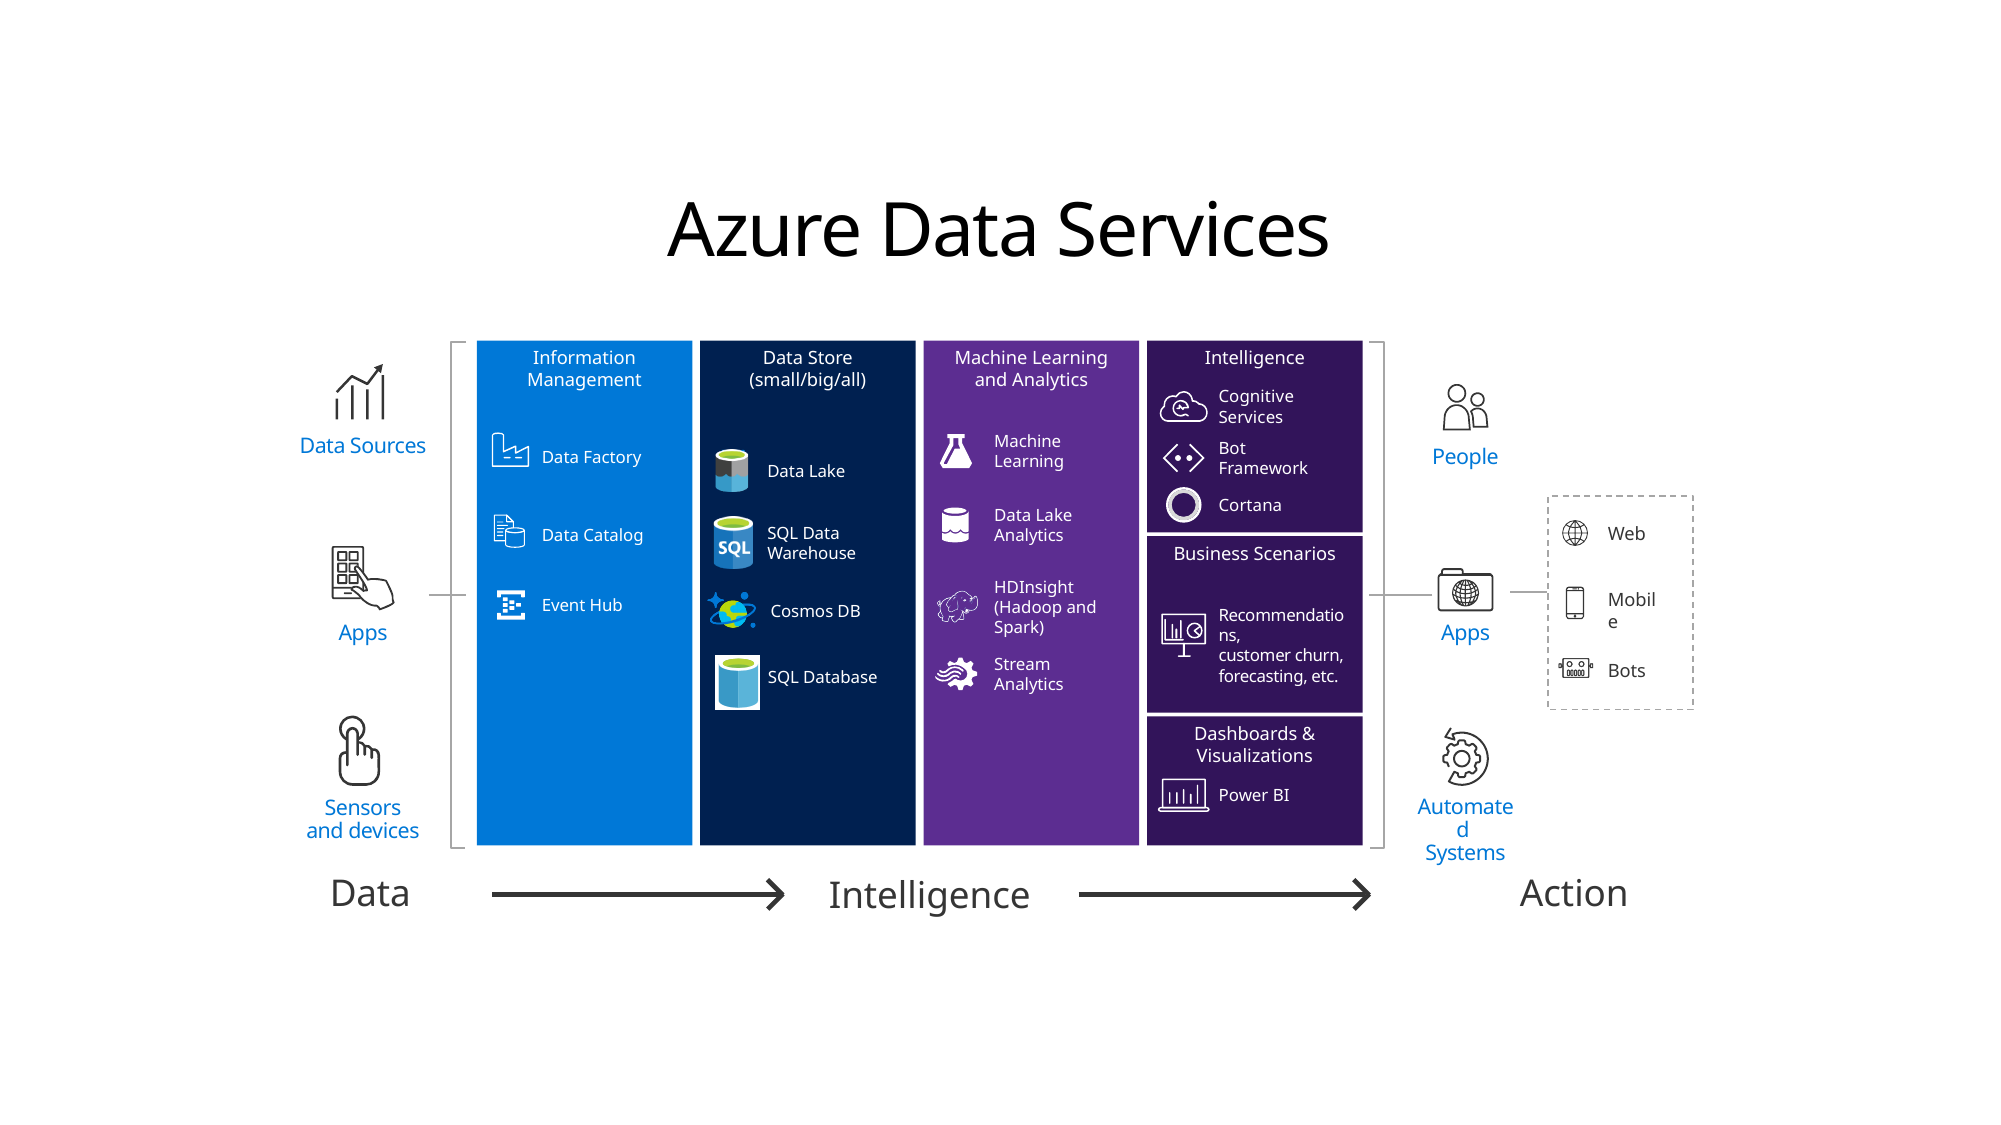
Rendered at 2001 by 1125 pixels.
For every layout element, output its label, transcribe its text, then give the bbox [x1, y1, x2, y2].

text_box Stream Analytics [994, 653, 1121, 694]
text_box Web [1607, 521, 1665, 544]
text_box Cognitive Services [1218, 386, 1341, 427]
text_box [934, 657, 978, 691]
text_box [428, 341, 467, 849]
text_box Automated Systems [1413, 796, 1518, 866]
text_box Information Management [476, 340, 693, 846]
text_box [1157, 778, 1210, 813]
text_box Intelligence [1147, 340, 1363, 533]
text_box [338, 715, 381, 786]
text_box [1078, 883, 1366, 906]
text_box Power BI [1218, 785, 1341, 806]
text_box Bot Framework [1218, 437, 1341, 479]
text_box Data Lake [767, 460, 902, 481]
text_box Data Catalog [541, 524, 670, 545]
text_box SQL Data Warehouse [767, 522, 921, 563]
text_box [1442, 383, 1489, 431]
text_box [1562, 520, 1588, 546]
text_box Dashboards & Visualizations [1147, 716, 1363, 846]
text_box [497, 612, 525, 620]
text_box [1189, 443, 1205, 473]
text_box Data Lake Analytics [994, 504, 1121, 546]
text_box [1186, 455, 1193, 462]
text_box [756, 883, 780, 906]
picture [707, 516, 760, 569]
text_box [1558, 658, 1593, 678]
text_box Apps [1433, 621, 1502, 646]
picture [709, 448, 753, 492]
text_box SQL Database [767, 666, 922, 687]
text_box Mobile [1607, 588, 1665, 632]
text_box [1548, 495, 1694, 710]
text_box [1437, 567, 1494, 612]
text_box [707, 588, 910, 636]
text_box Recommendations, customer churn, forecasting, etc. [1218, 604, 1350, 686]
text_box [497, 590, 525, 598]
text_box Apps [340, 621, 386, 646]
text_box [1165, 486, 1202, 523]
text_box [493, 514, 526, 549]
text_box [331, 545, 395, 611]
picture [936, 586, 978, 627]
text_box Data Factory [541, 446, 670, 467]
title Azure Data Services [249, 176, 1750, 287]
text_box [336, 363, 384, 420]
text_box Data Store (small/big/all) [700, 340, 916, 846]
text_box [1159, 390, 1209, 423]
text_box [939, 434, 973, 469]
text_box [1161, 613, 1207, 658]
text_box Machine Learning and Analytics [923, 340, 1140, 846]
text_box Event Hub [541, 594, 670, 616]
text_box Data [313, 874, 427, 914]
text_box HDInsight (Hadoop and Spark) [994, 576, 1121, 637]
text_box Action [1483, 874, 1665, 915]
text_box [1442, 727, 1490, 787]
picture [715, 655, 760, 711]
text_box People [1433, 446, 1511, 470]
text_box Bots [1607, 658, 1665, 682]
text_box Data Sources [301, 423, 425, 470]
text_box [491, 432, 530, 468]
text_box [1162, 443, 1179, 473]
text_box Cortana [1218, 494, 1341, 516]
text_box Machine Learning [994, 431, 1121, 472]
text_box [1565, 586, 1585, 620]
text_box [941, 507, 969, 543]
text_box Business Scenarios [1147, 536, 1363, 713]
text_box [1369, 341, 1433, 849]
text_box Intelligence [828, 872, 1032, 917]
text_box Sensors and devices [310, 796, 416, 843]
text_box [1174, 455, 1181, 462]
